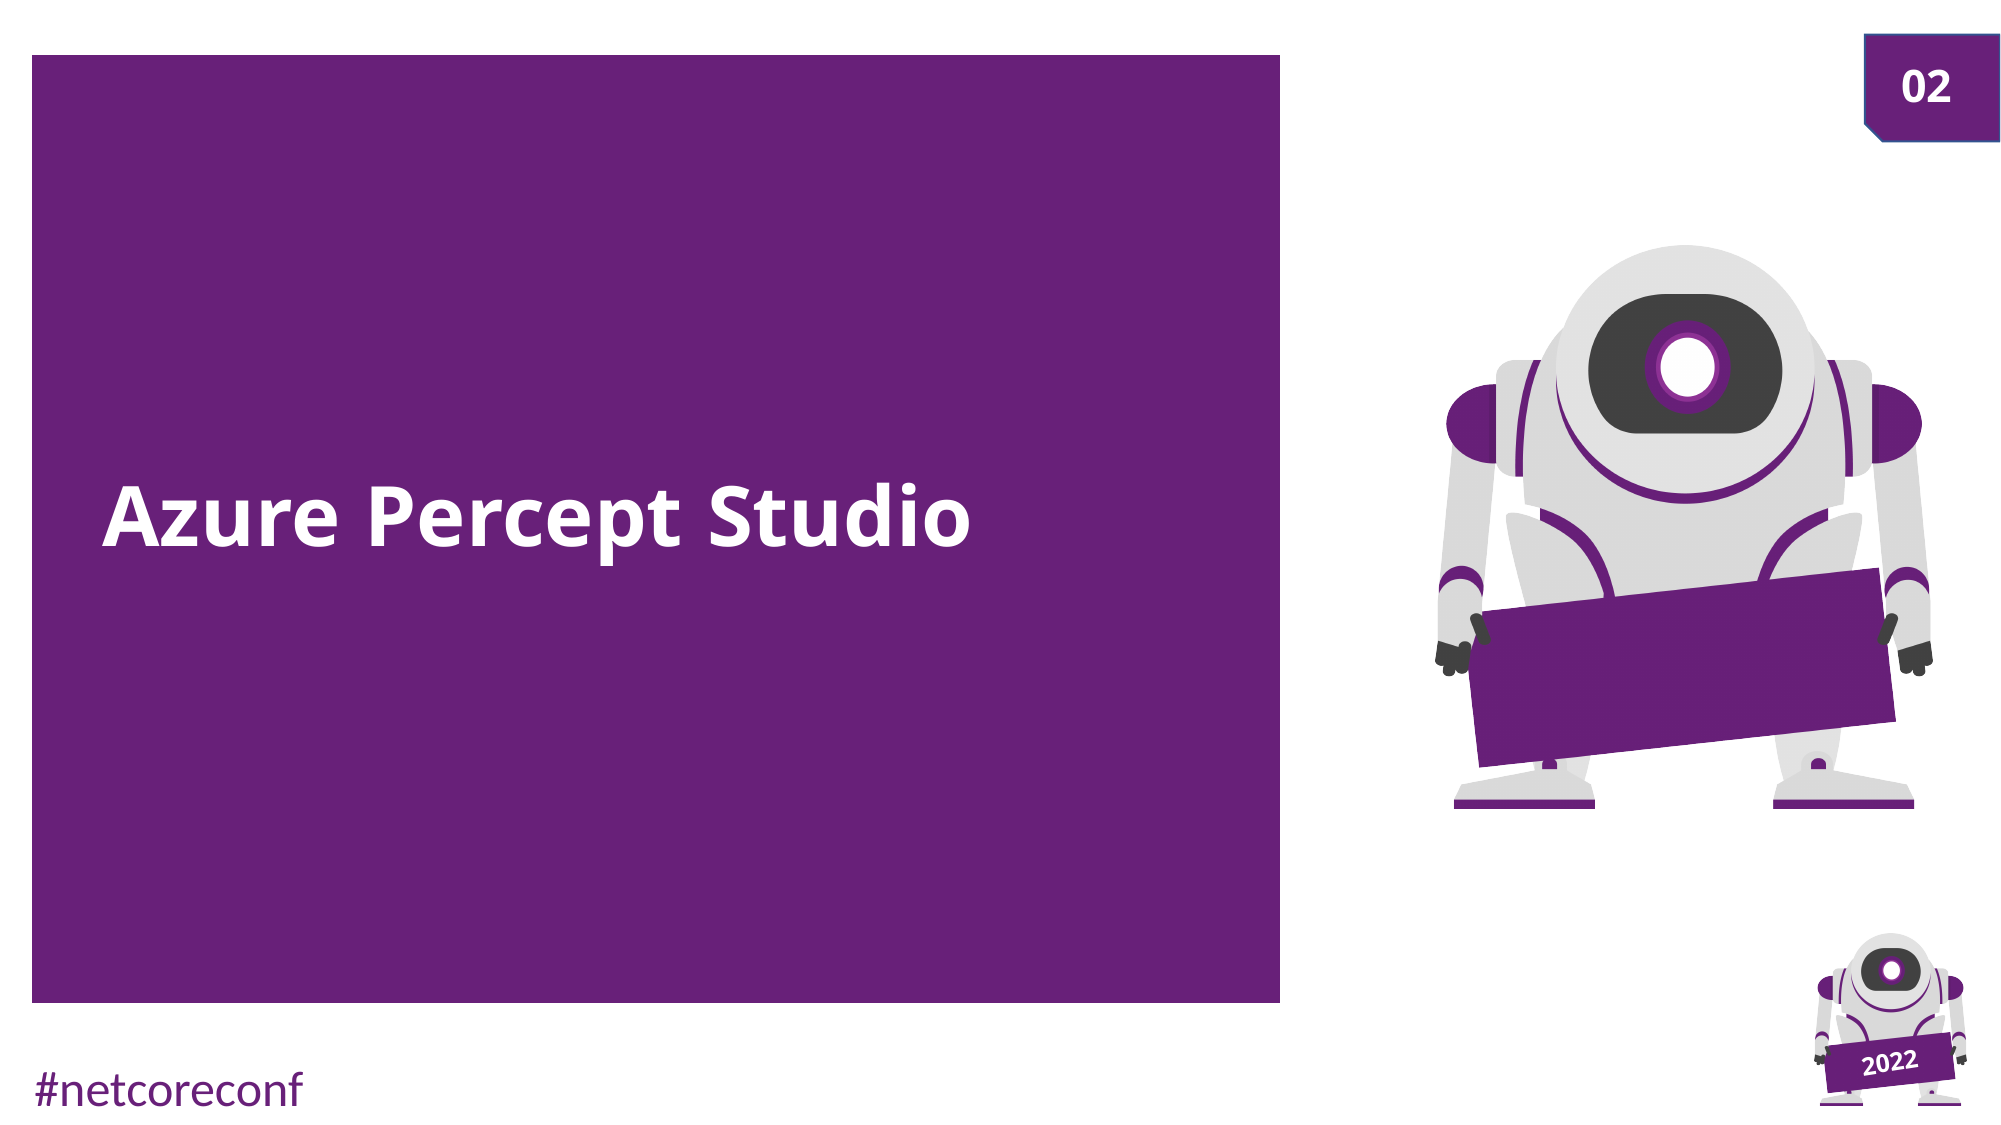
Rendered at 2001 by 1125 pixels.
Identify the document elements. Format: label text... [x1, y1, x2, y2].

list 02 [1886, 55, 1979, 121]
picture [1814, 933, 1967, 1106]
text_box #netcoreconf [19, 1049, 324, 1124]
text_box [32, 55, 1280, 1003]
text_box [87, 201, 1203, 934]
picture [1435, 244, 1933, 809]
text_box Azure Percept Studio [87, 341, 1172, 693]
